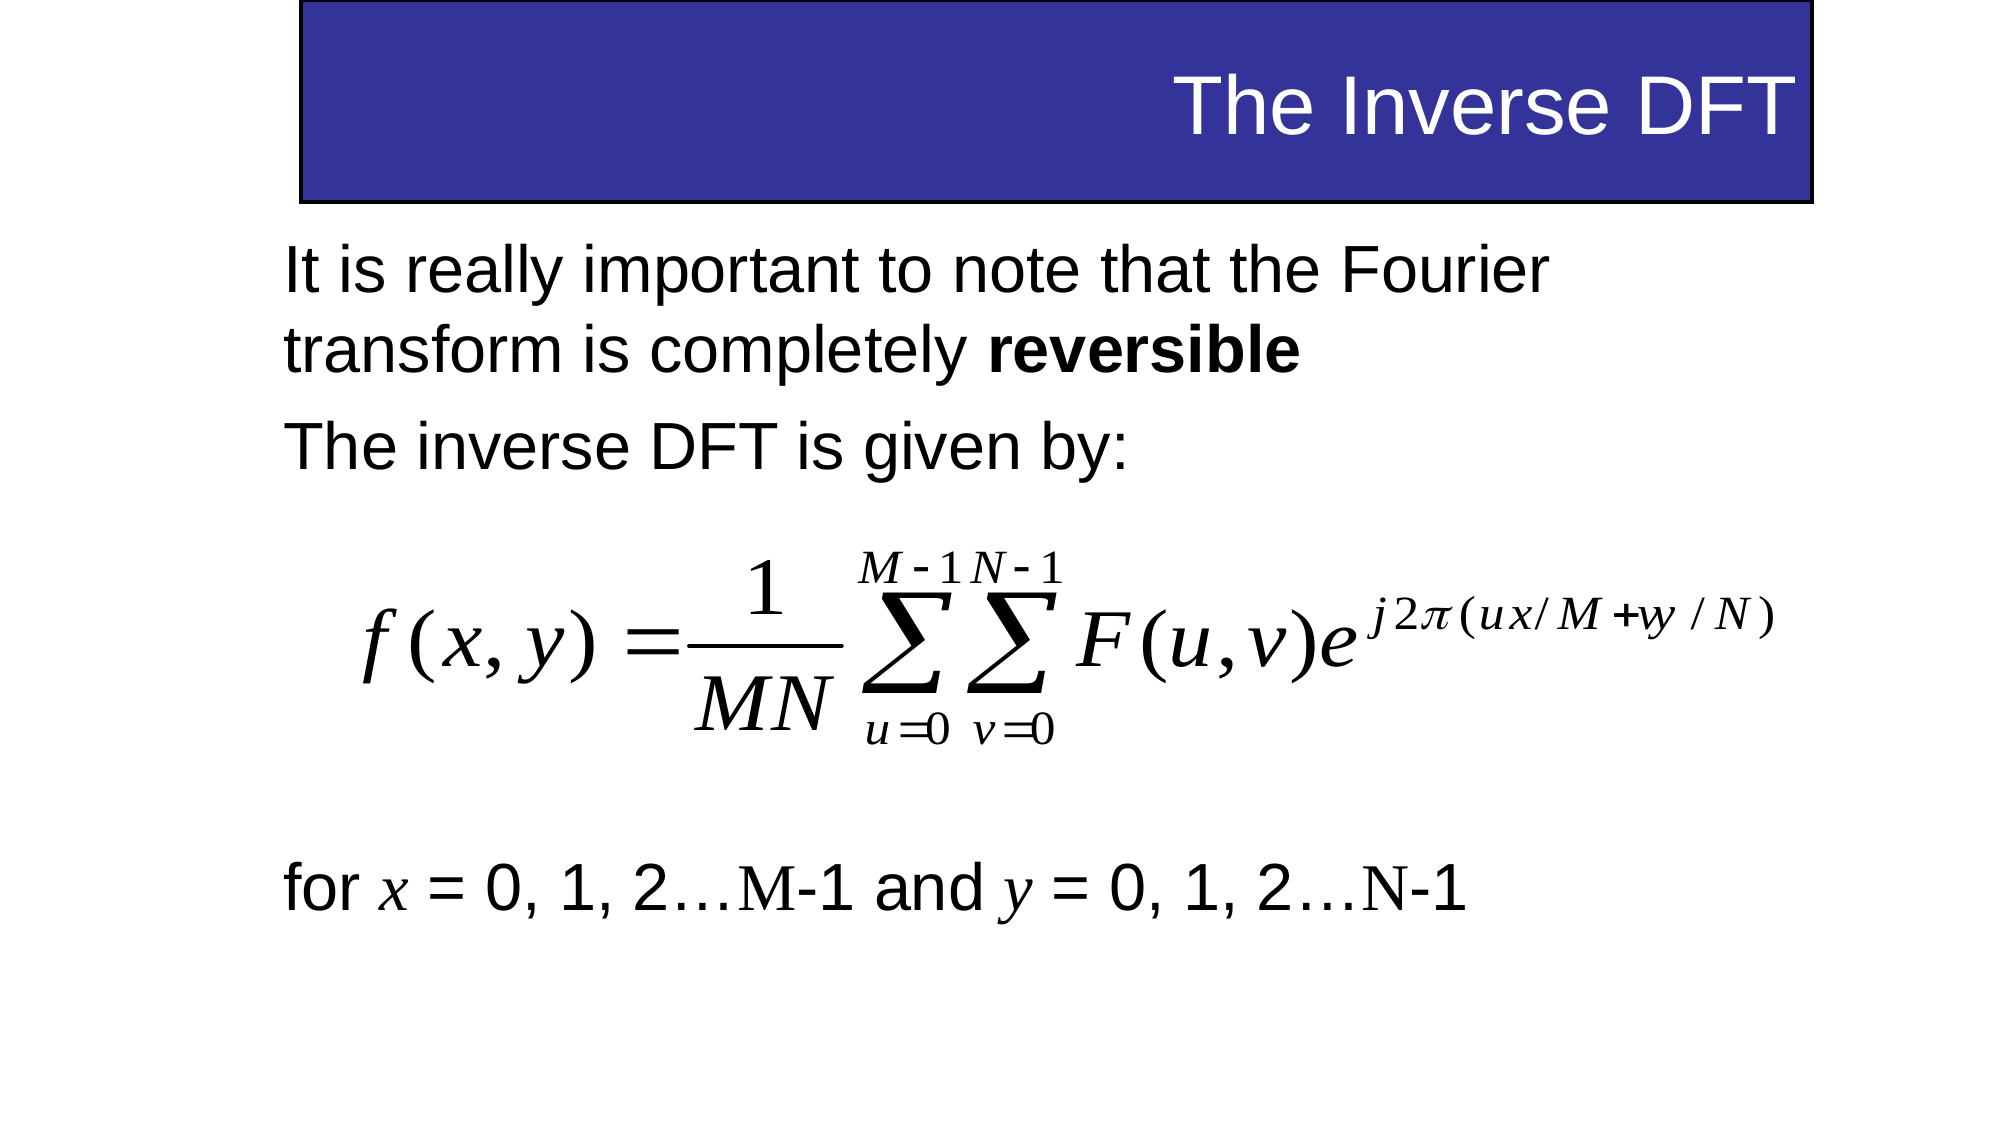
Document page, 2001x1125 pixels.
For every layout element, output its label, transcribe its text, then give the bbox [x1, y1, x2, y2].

text_box It is really important to note that the Fourier transform is completely reversible The inverse DFT is given by: for x = 0, 1, 2…M-1 and y = 0, 1, 2…N-1 [268, 218, 1732, 1125]
text_box The Inverse DFT [300, 0, 1813, 202]
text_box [331, 529, 1801, 762]
